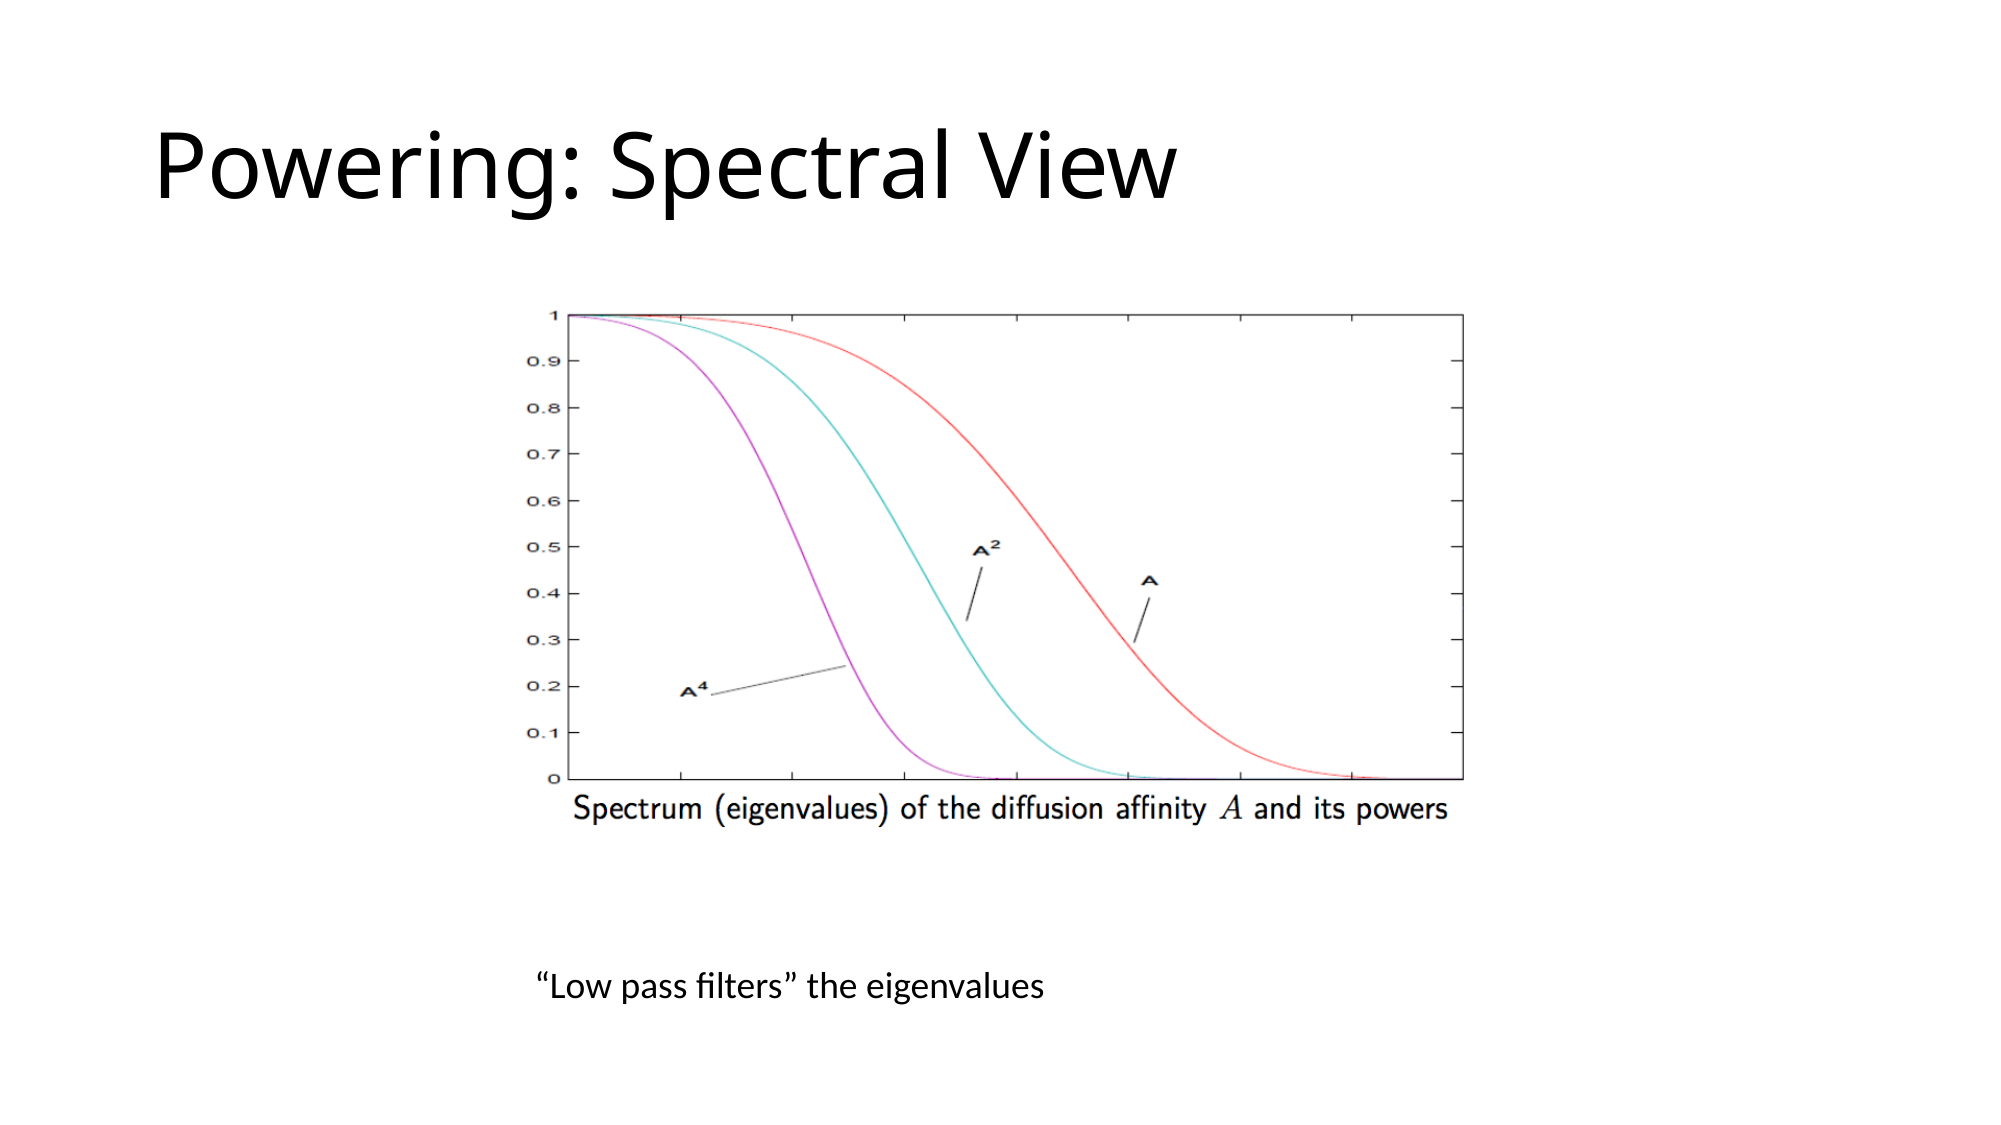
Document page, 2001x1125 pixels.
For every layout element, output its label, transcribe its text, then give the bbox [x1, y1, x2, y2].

text_box “Low pass filters” the eigenvalues [519, 953, 1061, 1014]
picture [508, 303, 1492, 873]
title Powering: Spectral View [137, 59, 1863, 278]
